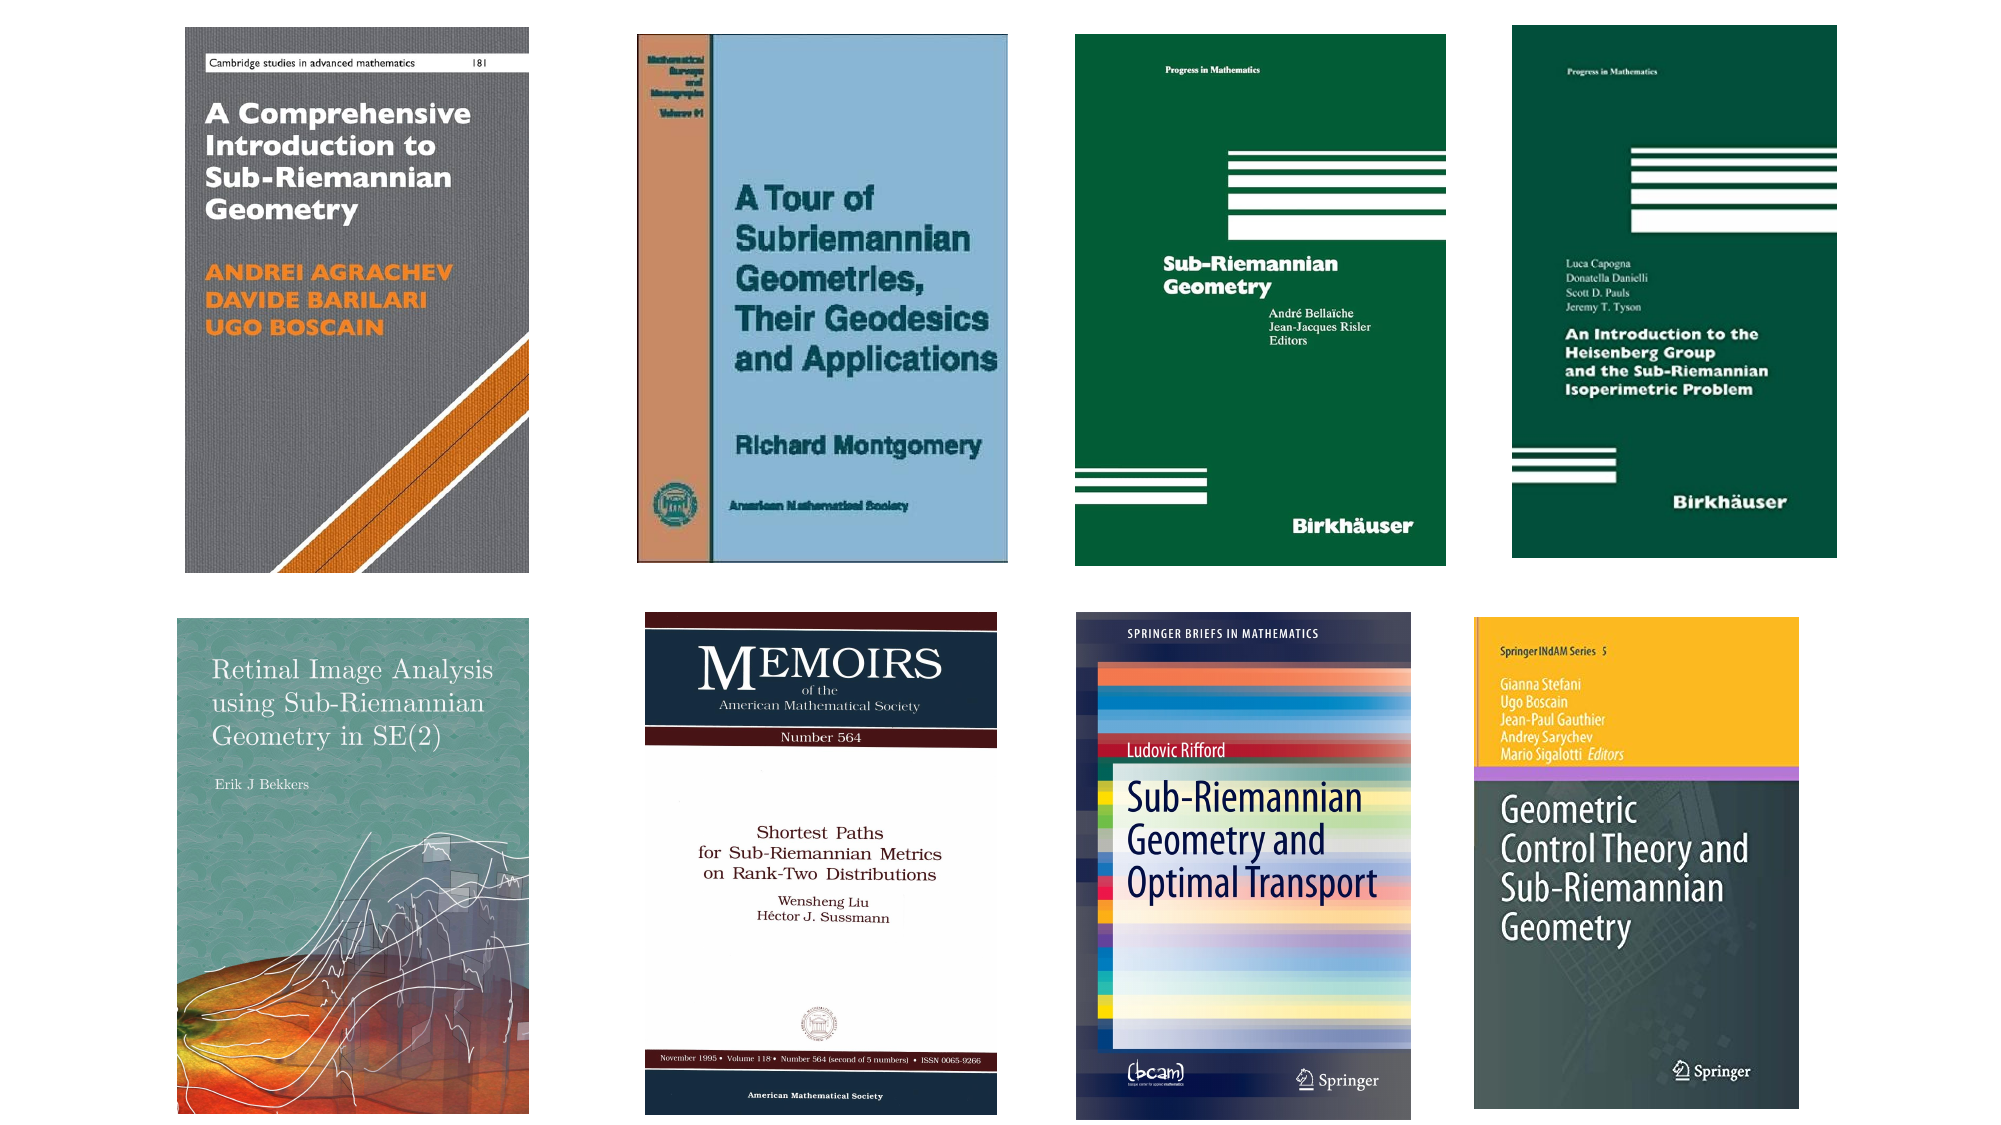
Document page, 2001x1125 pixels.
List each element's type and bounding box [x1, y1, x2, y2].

picture [645, 612, 997, 1115]
picture [1474, 617, 1799, 1110]
picture [1075, 34, 1446, 566]
picture [1076, 612, 1411, 1120]
picture [1512, 25, 1837, 558]
picture [177, 618, 529, 1114]
picture [185, 27, 529, 573]
picture [637, 33, 1008, 563]
